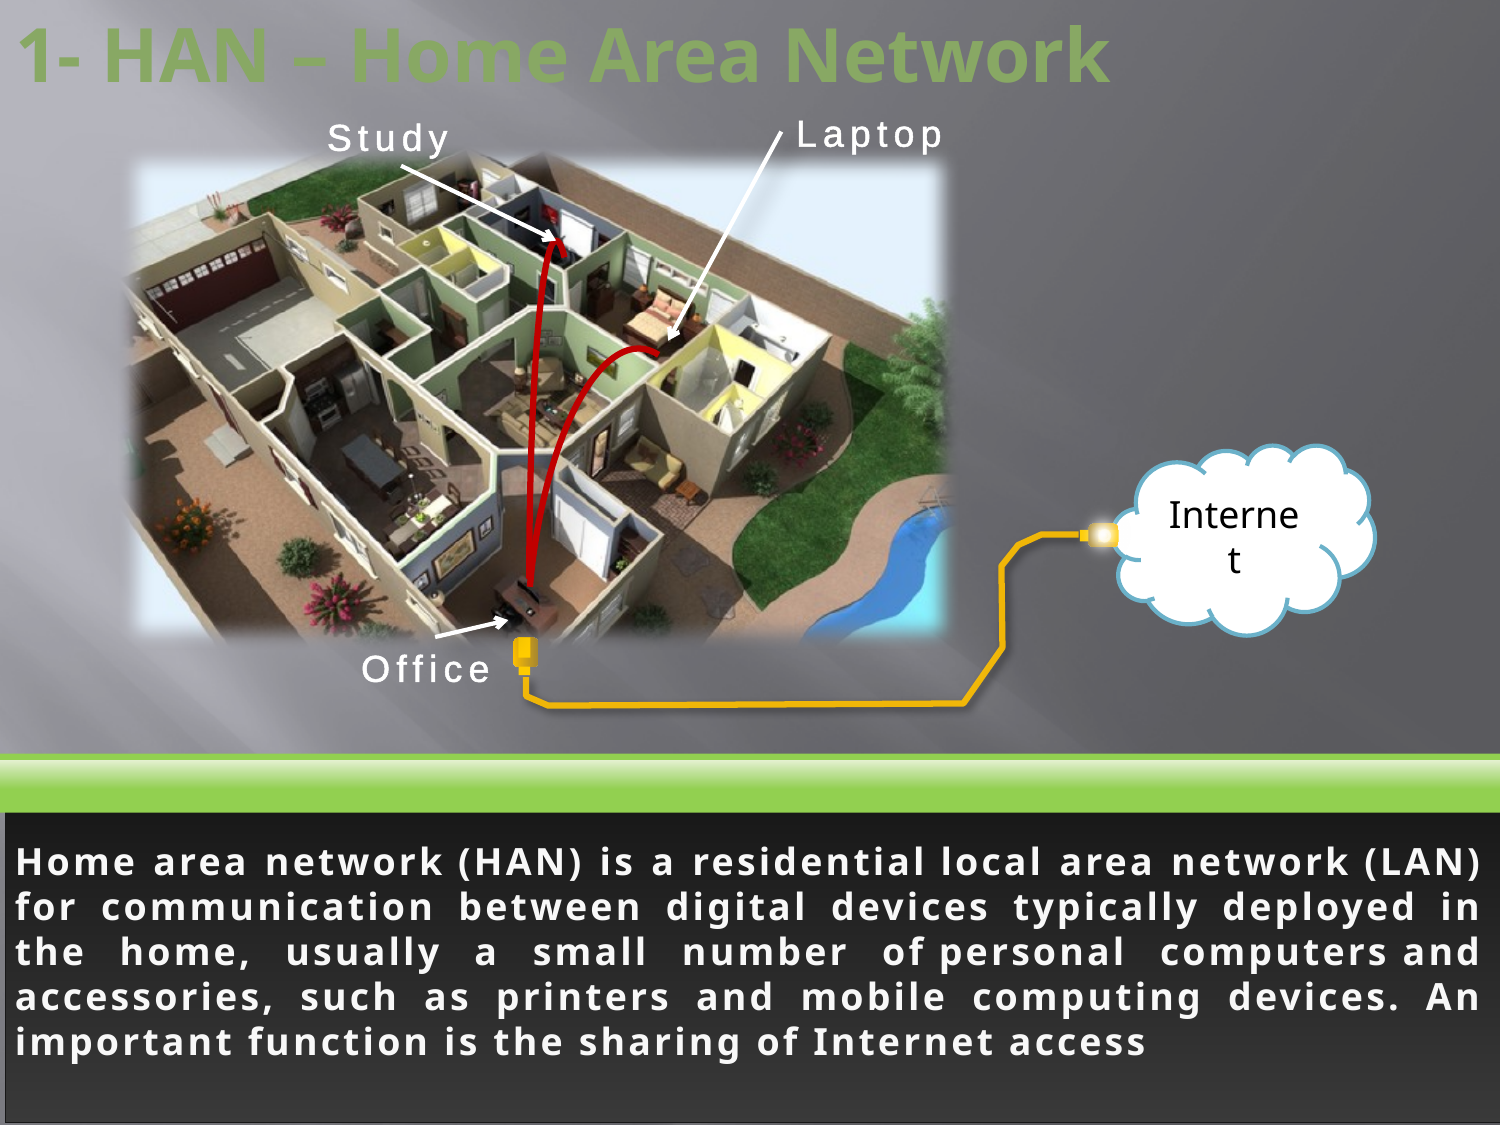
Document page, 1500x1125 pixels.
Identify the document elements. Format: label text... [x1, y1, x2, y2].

text_box Internet [1134, 443, 1378, 638]
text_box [1061, 498, 1145, 570]
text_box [400, 166, 565, 258]
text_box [513, 523, 1120, 706]
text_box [0, 753, 1500, 1123]
picture [1072, 490, 1142, 498]
text_box Study [312, 105, 490, 144]
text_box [667, 131, 782, 341]
text_box 1- HAN – Home Area Network [0, 0, 1469, 105]
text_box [434, 619, 509, 638]
picture [117, 144, 960, 651]
picture [1120, 570, 1134, 579]
text_box Laptop [781, 101, 980, 156]
